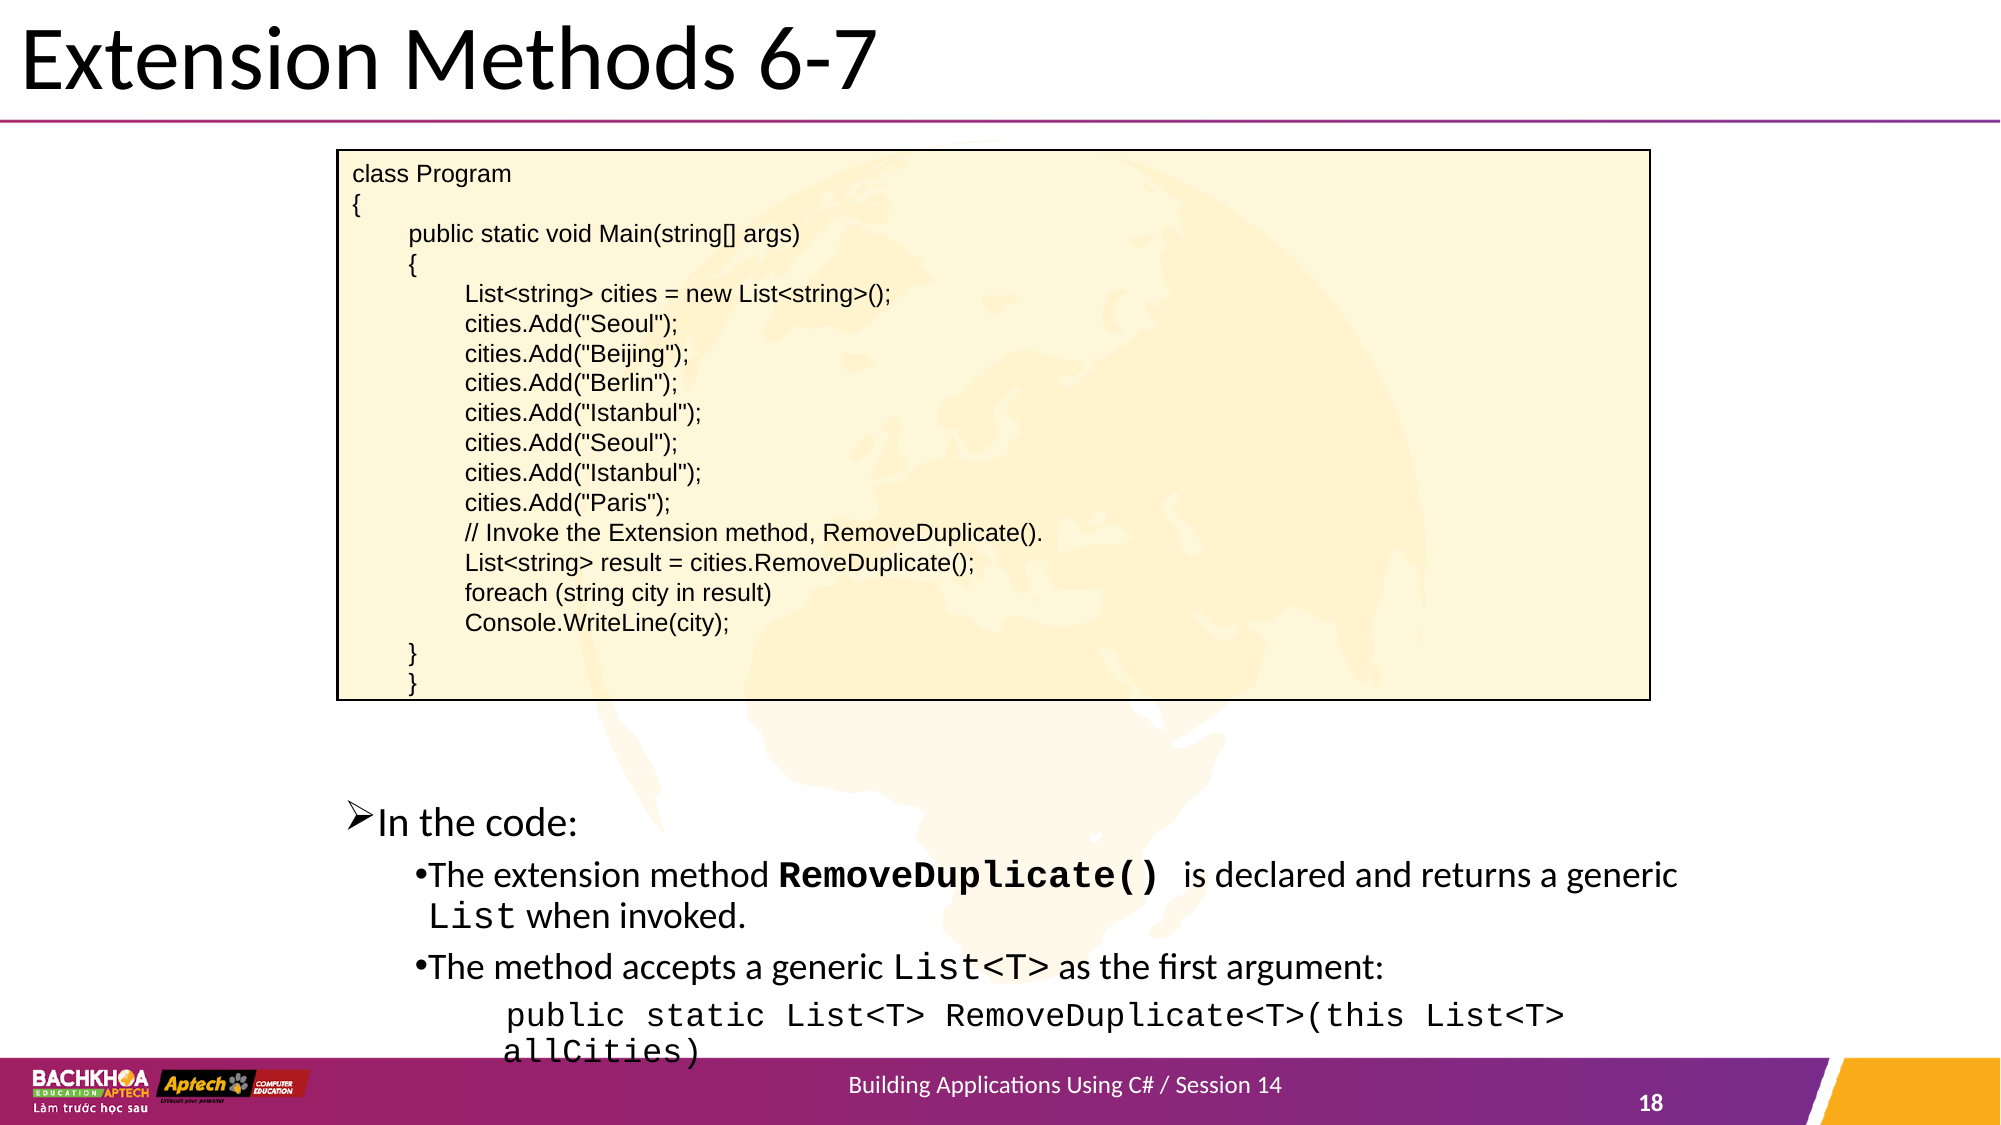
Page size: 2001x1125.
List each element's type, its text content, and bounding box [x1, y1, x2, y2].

text_box class Program { public static void Main(string[] args) { List<string> cities = new List<string>(); cities.Add("Seoul"); cities.Add("Beijing"); cities.Add("Berlin"); cities.Add("Istanbul"); cities.Add("Seoul"); cities.Add("Istanbul"); cities.Add("Paris"); // Invoke the Extension method, RemoveDuplicate(). List<string> result = cities.RemoveDuplicate(); foreach (string city in result) Console.WriteLine(city); } } [337, 149, 1650, 700]
title Extension Methods 6-7 [5, 3, 1993, 116]
picture [0, 0, 2001, 1125]
list In the code: The extension method RemoveDuplicate() is declared and returns a generic List when invoked. The method accepts a generic List<T> as the first argument: public static List<T> RemoveDuplicate<T>(this List<T> allCities) [300, 187, 1713, 1050]
footer Building Applications Using C# / Session 14 [324, 1060, 1813, 1120]
